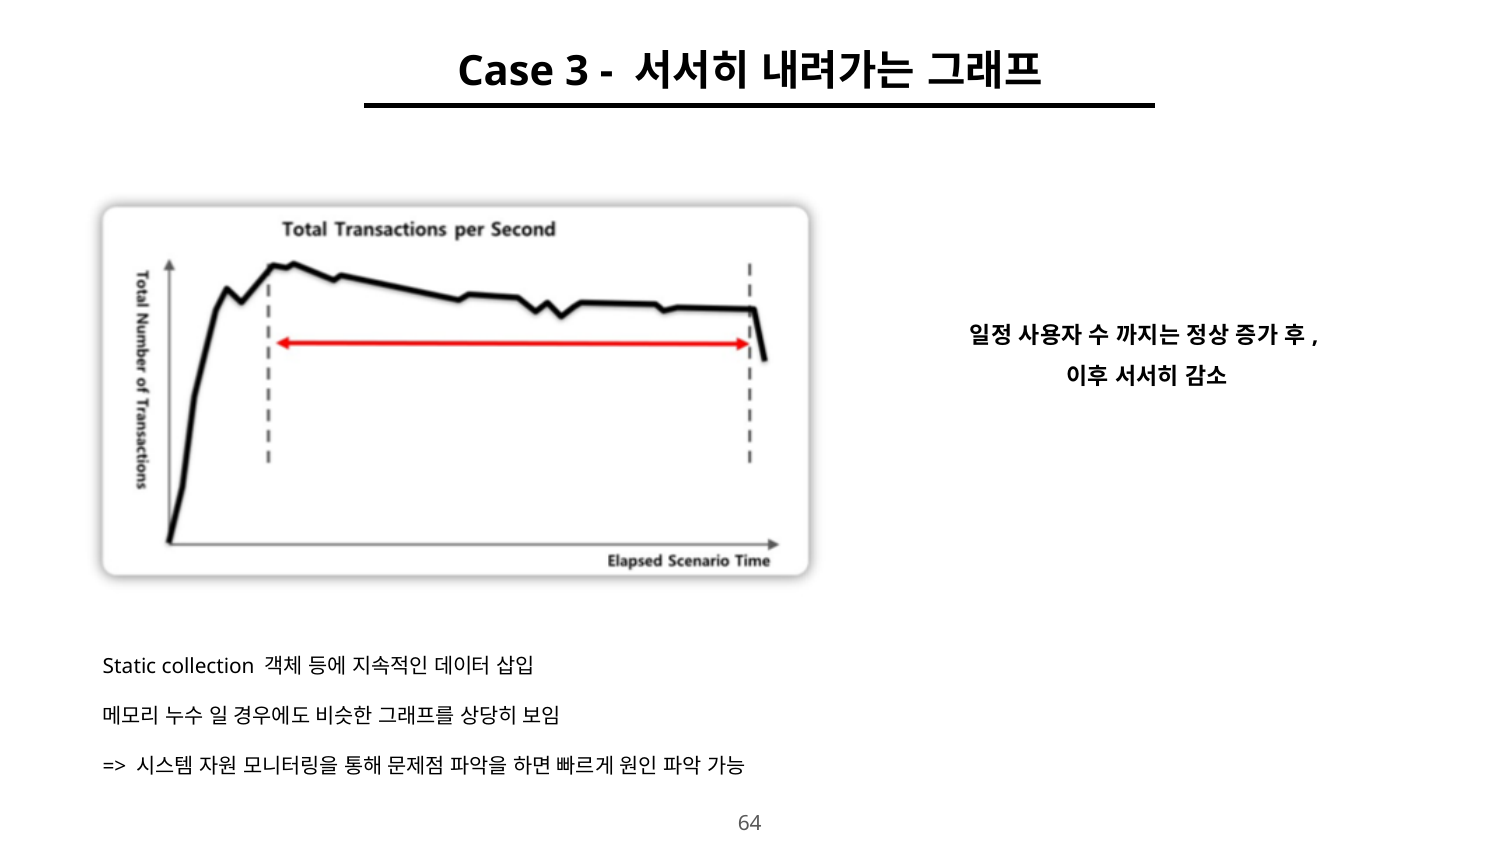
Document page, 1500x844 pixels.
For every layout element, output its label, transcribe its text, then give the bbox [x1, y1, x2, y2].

picture [74, 184, 832, 601]
text_box 일정 사용자 수 까지는 정상 증가 후, 이후 서서히 감소 [900, 308, 1394, 388]
text_box Static collection 객체 등에 지속적인 데이터 삽입 메모리 누수 일 경우에도 비슷한 그래프를 상당히 보임 => 시스템 자원 모니터링을 통해 문제점 파악을 하면 빠르게 원인 파악 가능 [97, 628, 1070, 777]
title Case 3 - 서서히 내려가는 그래프 [367, 37, 1133, 101]
slide_number ‹#› [729, 804, 770, 833]
